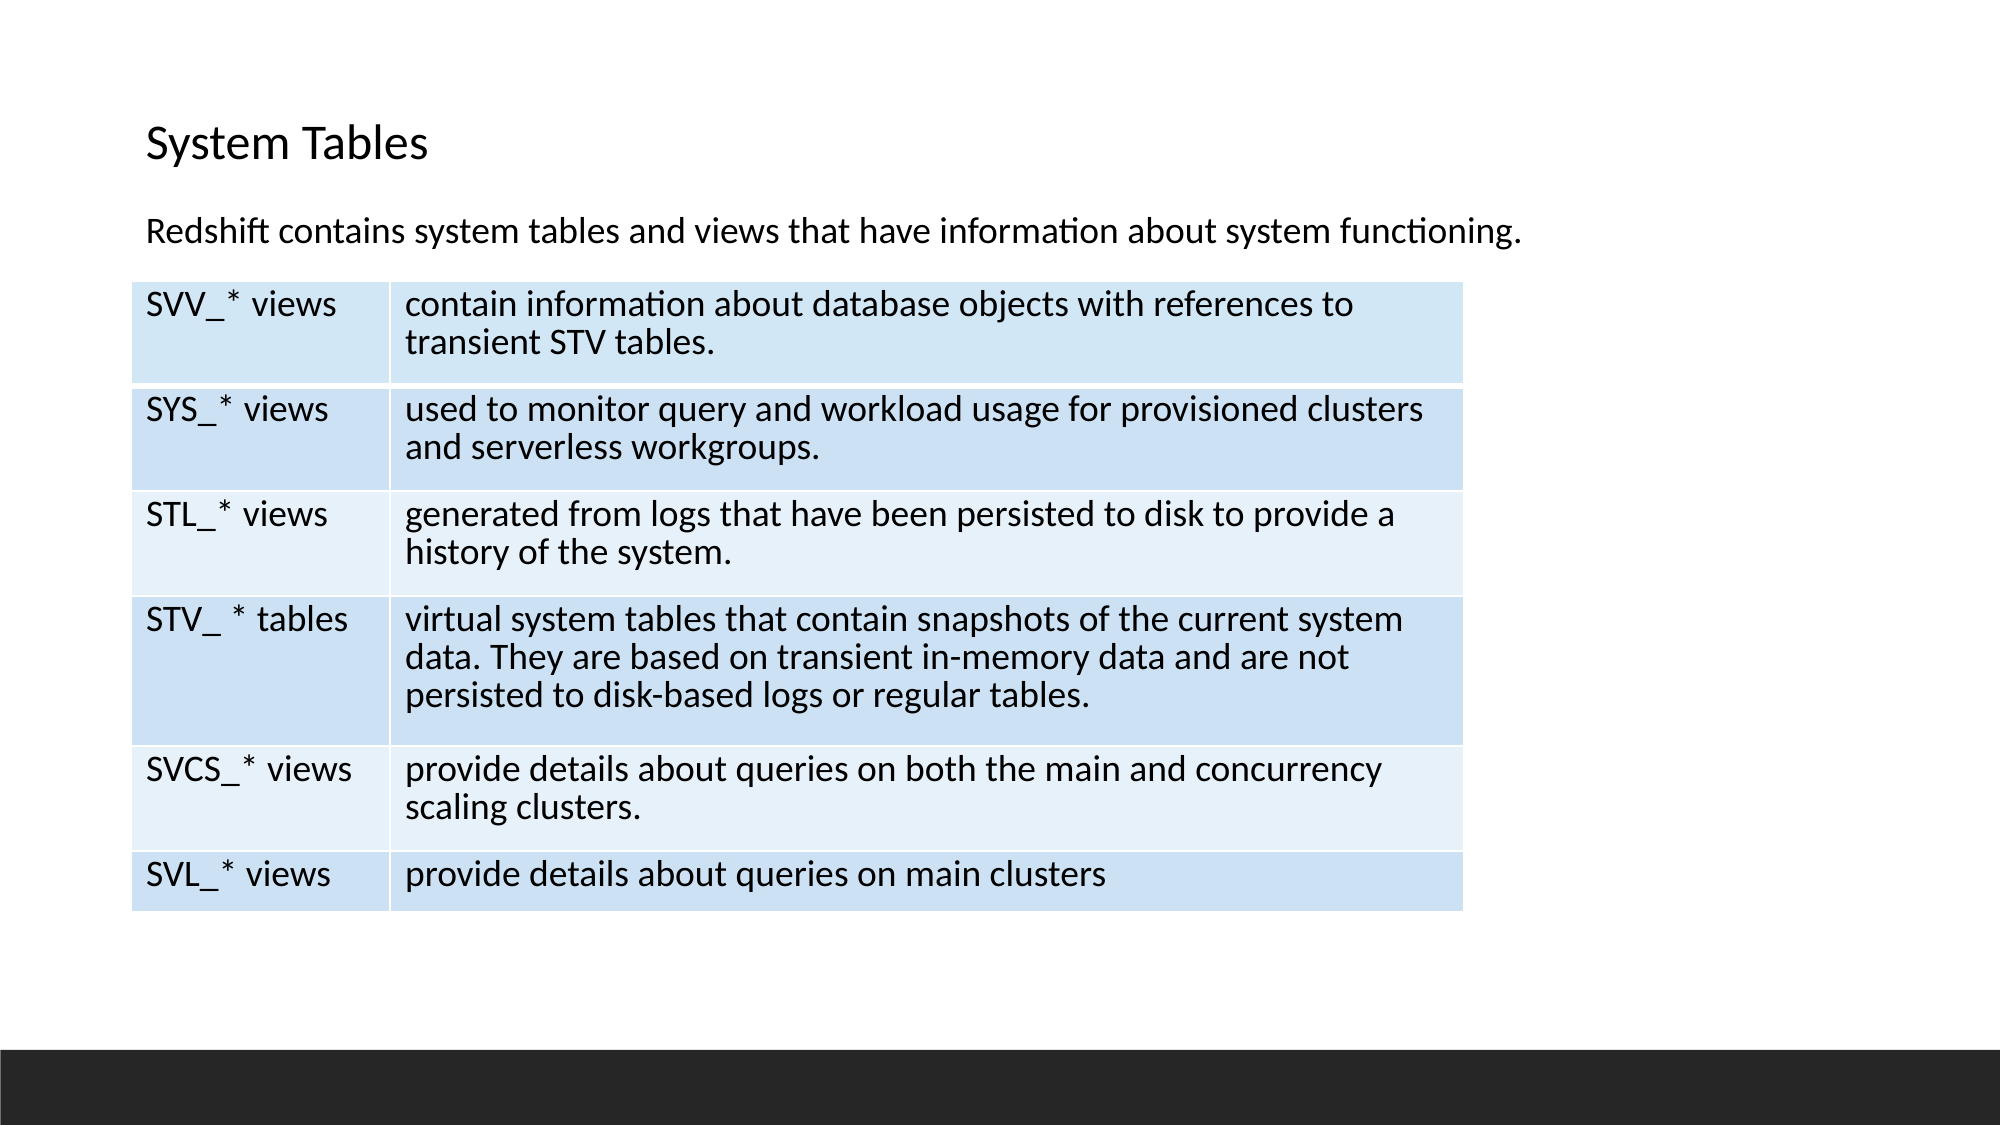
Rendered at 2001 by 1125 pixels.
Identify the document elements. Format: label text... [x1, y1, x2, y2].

table_cell provide details about queries on main clusters [391, 852, 1463, 911]
table_cell generated from logs that have been persisted to disk to provide a history of the system. [391, 492, 1463, 595]
table_cell virtual system tables that contain snapshots of the current system data. They are based on transient in-memory data and are not persisted to disk-based logs or regular tables. [391, 597, 1463, 745]
text_box System Tables [130, 102, 886, 178]
table_cell provide details about queries on both the main and concurrency scaling clusters. [391, 747, 1463, 850]
table_header SVV_* views [132, 282, 389, 383]
table_header contain information about database objects with references to transient STV tables. [391, 282, 1463, 383]
table_cell SVL_* views [132, 852, 389, 911]
table_cell SYS_* views [132, 389, 389, 490]
table_cell STL_* views [132, 492, 389, 595]
table_cell STV_ * tables [132, 597, 389, 745]
table_cell SVCS_* views [132, 747, 389, 850]
text_box Redshift contains system tables and views that have information about system functioning. [131, 198, 1845, 304]
table_cell used to monitor query and workload usage for provisioned clusters and serverless workgroups. [391, 389, 1463, 490]
